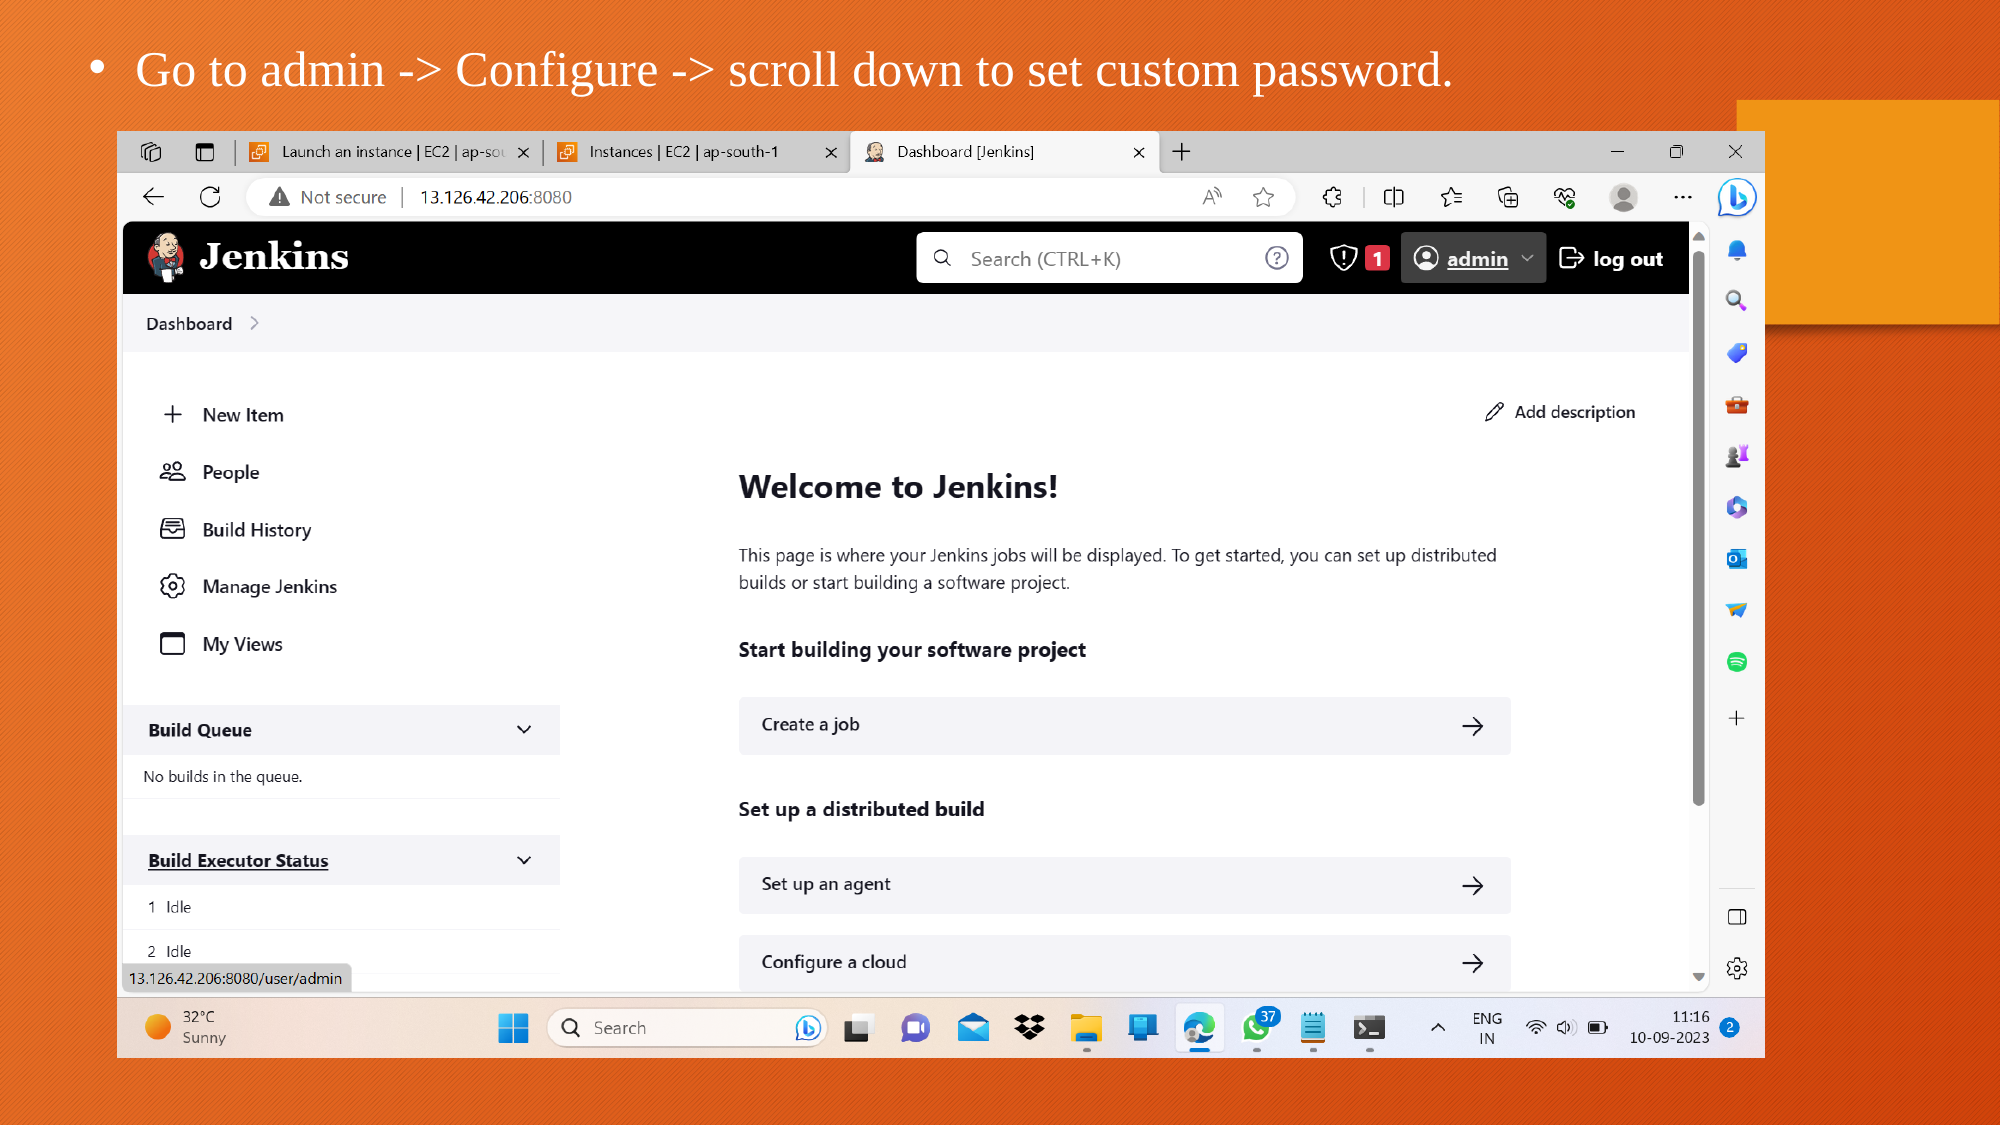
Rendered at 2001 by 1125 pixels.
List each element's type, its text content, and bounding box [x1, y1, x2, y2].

picture [117, 131, 2000, 1059]
text_box Go to admin -> Configure -> scroll down to set custom password. [73, 29, 1598, 104]
